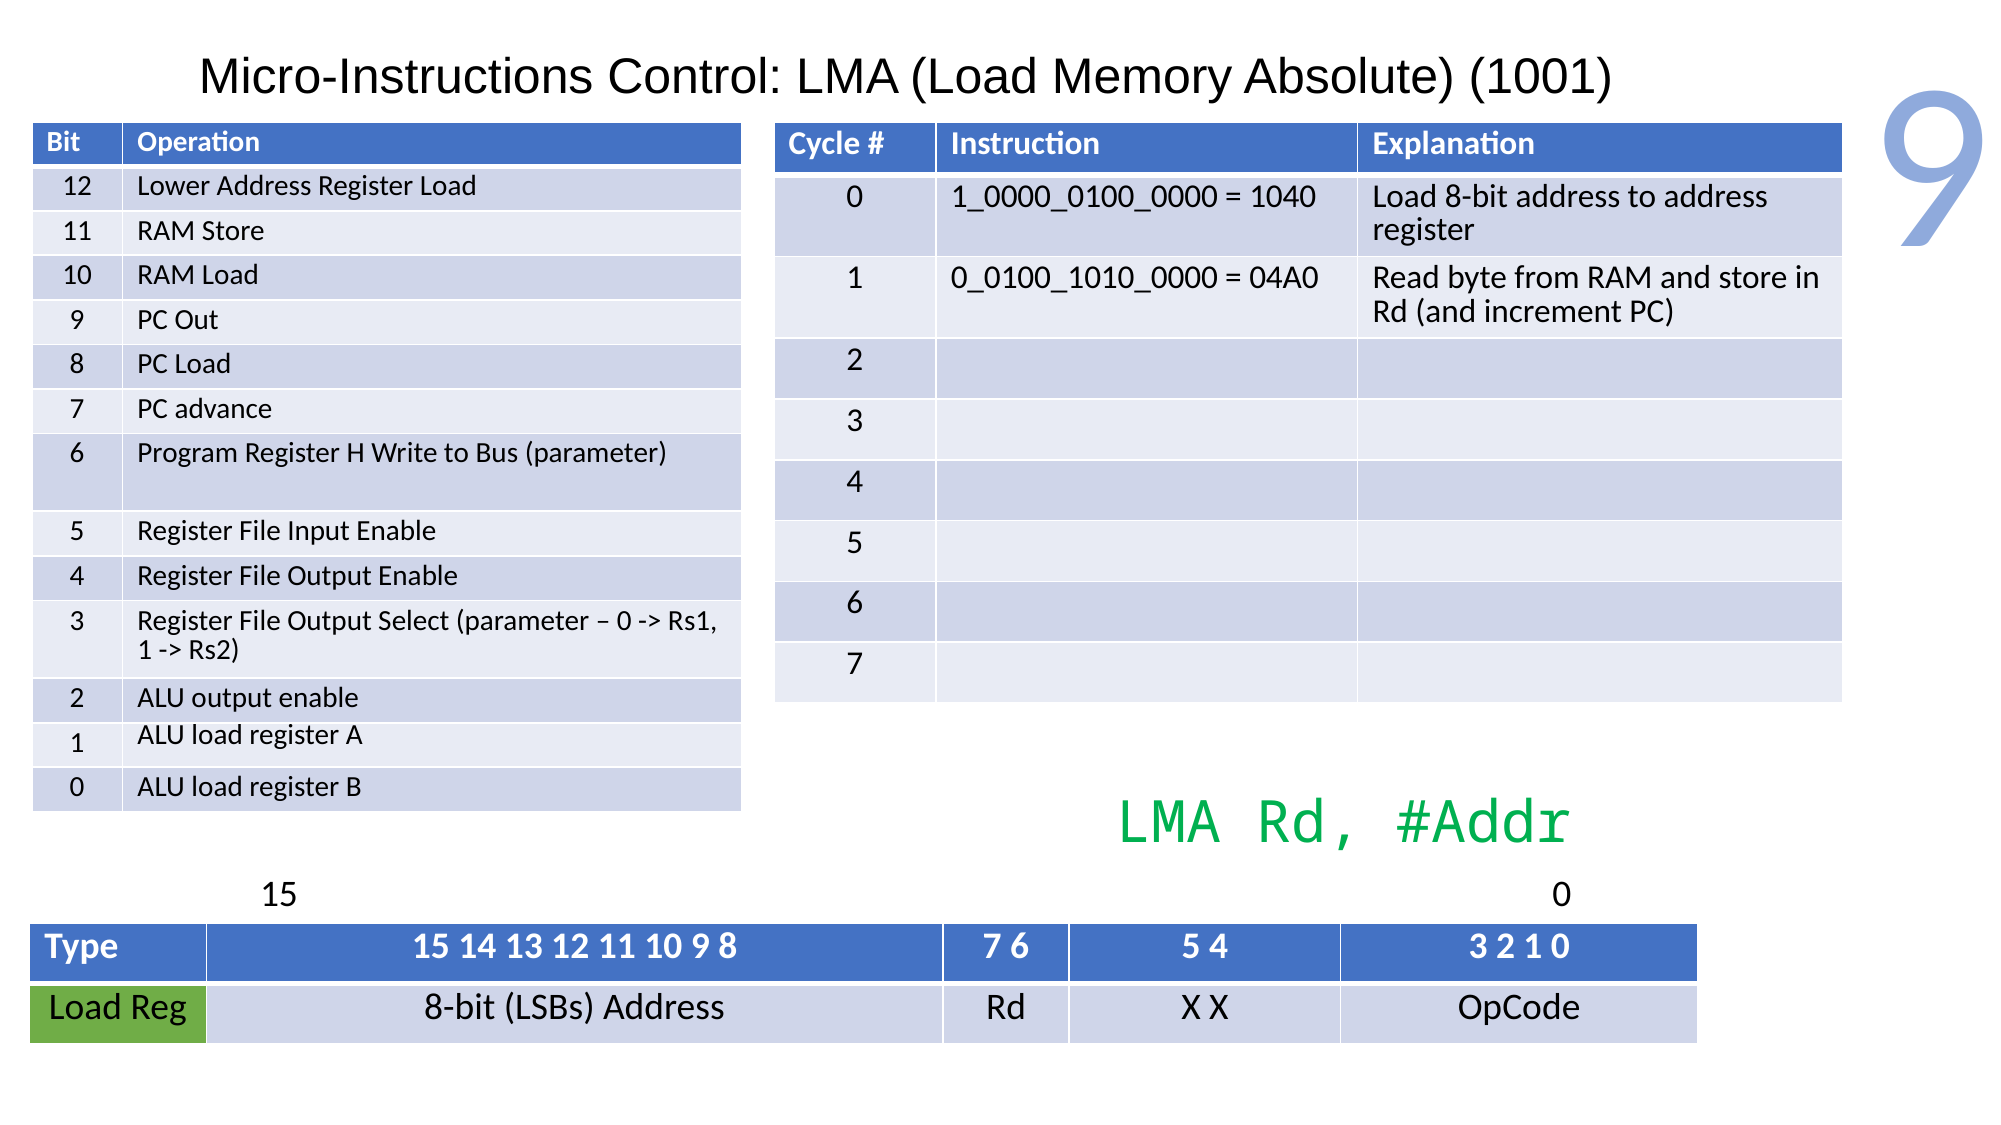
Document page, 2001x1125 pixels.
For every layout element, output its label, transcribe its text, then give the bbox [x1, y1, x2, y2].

text_box LMA Rd, #Addr [1066, 776, 1587, 862]
table_cell [937, 339, 1357, 398]
table_cell 12 [33, 169, 122, 210]
table_cell PC advance [123, 390, 741, 433]
table_cell 1_0000_0100_0000 = 1040 [937, 178, 1357, 256]
table_cell [1358, 461, 1842, 520]
table_cell 2 [33, 679, 122, 722]
table_cell 5 [33, 512, 122, 555]
table_cell [937, 400, 1357, 459]
table_header 7 6 [944, 924, 1068, 981]
table_cell [937, 643, 1357, 702]
table_cell ALU load register B [123, 768, 741, 811]
table_cell 6 [775, 582, 935, 641]
table_cell ALU load register A [123, 724, 741, 766]
table_cell 7 [775, 643, 935, 702]
table_cell 10 [33, 256, 122, 299]
table_cell 9 [33, 301, 122, 344]
table_cell Rd [944, 986, 1068, 1043]
table_cell [1358, 643, 1842, 702]
table_cell 11 [33, 212, 122, 254]
table_cell PC Load [123, 345, 741, 388]
table_cell Read byte from RAM and store in Rd (and increment PC) [1358, 257, 1842, 337]
table_header 5 4 [1070, 924, 1340, 981]
table_cell [1358, 521, 1842, 581]
table_cell [1358, 582, 1842, 641]
table_cell Program Register H Write to Bus (parameter) [123, 434, 741, 510]
table_cell 2 [775, 339, 935, 398]
table_cell 0 [775, 178, 935, 256]
table_cell Lower Address Register Load [123, 169, 741, 210]
table_cell [937, 521, 1357, 581]
table_cell RAM Store [123, 212, 741, 254]
table_cell ALU output enable [123, 679, 741, 722]
table_cell X X [1070, 986, 1340, 1043]
table_header Operation [123, 123, 741, 164]
table_header Type [30, 924, 206, 981]
table_cell Register File Input Enable [123, 512, 741, 555]
table_cell PC Out [123, 301, 741, 344]
table_cell 8-bit (LSBs) Address [207, 986, 942, 1043]
table_cell Load 8-bit address to address register [1358, 178, 1842, 256]
table_cell 3 [775, 400, 935, 459]
table_cell [1358, 339, 1842, 398]
table_cell [1358, 400, 1842, 459]
table_cell 0 [33, 768, 122, 811]
table_cell Register File Output Enable [123, 557, 741, 600]
text_box 15 0 [245, 861, 1590, 921]
table_cell RAM Load [123, 256, 741, 299]
table_header Cycle # [775, 123, 935, 172]
table_header Bit [33, 123, 122, 164]
table_cell 4 [775, 461, 935, 520]
table_cell 5 [775, 521, 935, 581]
table_header 3 2 1 0 [1341, 924, 1697, 981]
table_header Instruction [937, 123, 1357, 172]
table_cell 8 [33, 345, 122, 388]
table_cell OpCode [1341, 986, 1697, 1043]
table_cell 1 [775, 257, 935, 337]
table_cell 4 [33, 557, 122, 600]
text_box 9 [1855, 0, 2000, 303]
table_cell 0_0100_1010_0000 = 04A0 [937, 257, 1357, 337]
table_cell 6 [33, 434, 122, 510]
table_cell 7 [33, 390, 122, 433]
table_cell Register File Output Select (parameter – 0 -> Rs1, 1 -> Rs2) [123, 601, 741, 677]
table_header Explanation [1358, 123, 1842, 172]
table_cell 3 [33, 601, 122, 677]
table_cell [937, 582, 1357, 641]
table_cell [937, 461, 1357, 520]
subtitle Micro-Instructions Control: LMA (Load Memory Absolute) (1001) [156, 35, 1657, 104]
table_cell 1 [33, 724, 122, 766]
table_header 15 14 13 12 11 10 9 8 [207, 924, 942, 981]
table_cell Load Reg [30, 986, 206, 1043]
